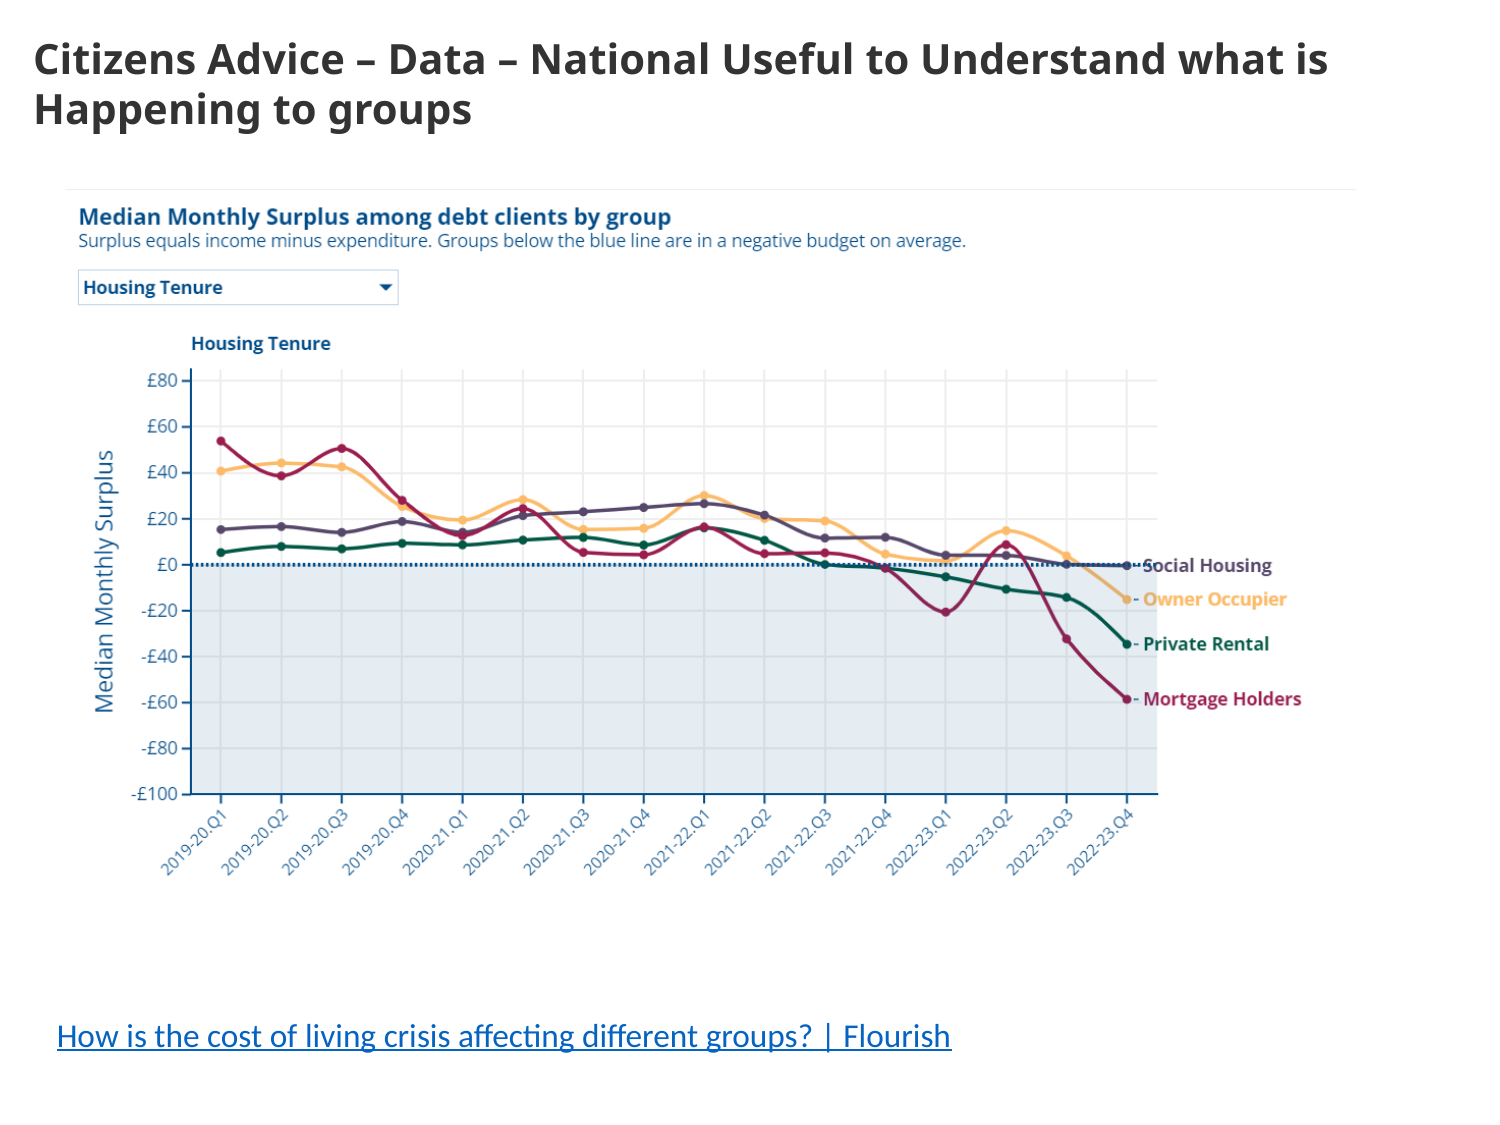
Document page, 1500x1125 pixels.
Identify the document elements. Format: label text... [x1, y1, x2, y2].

picture [58, 189, 1357, 888]
text_box Citizens Advice – Data – National Useful to Understand what is Happening to groups [18, 37, 1435, 128]
text_box How is the cost of living crisis affecting different groups? | Flourish [42, 1006, 1458, 1101]
